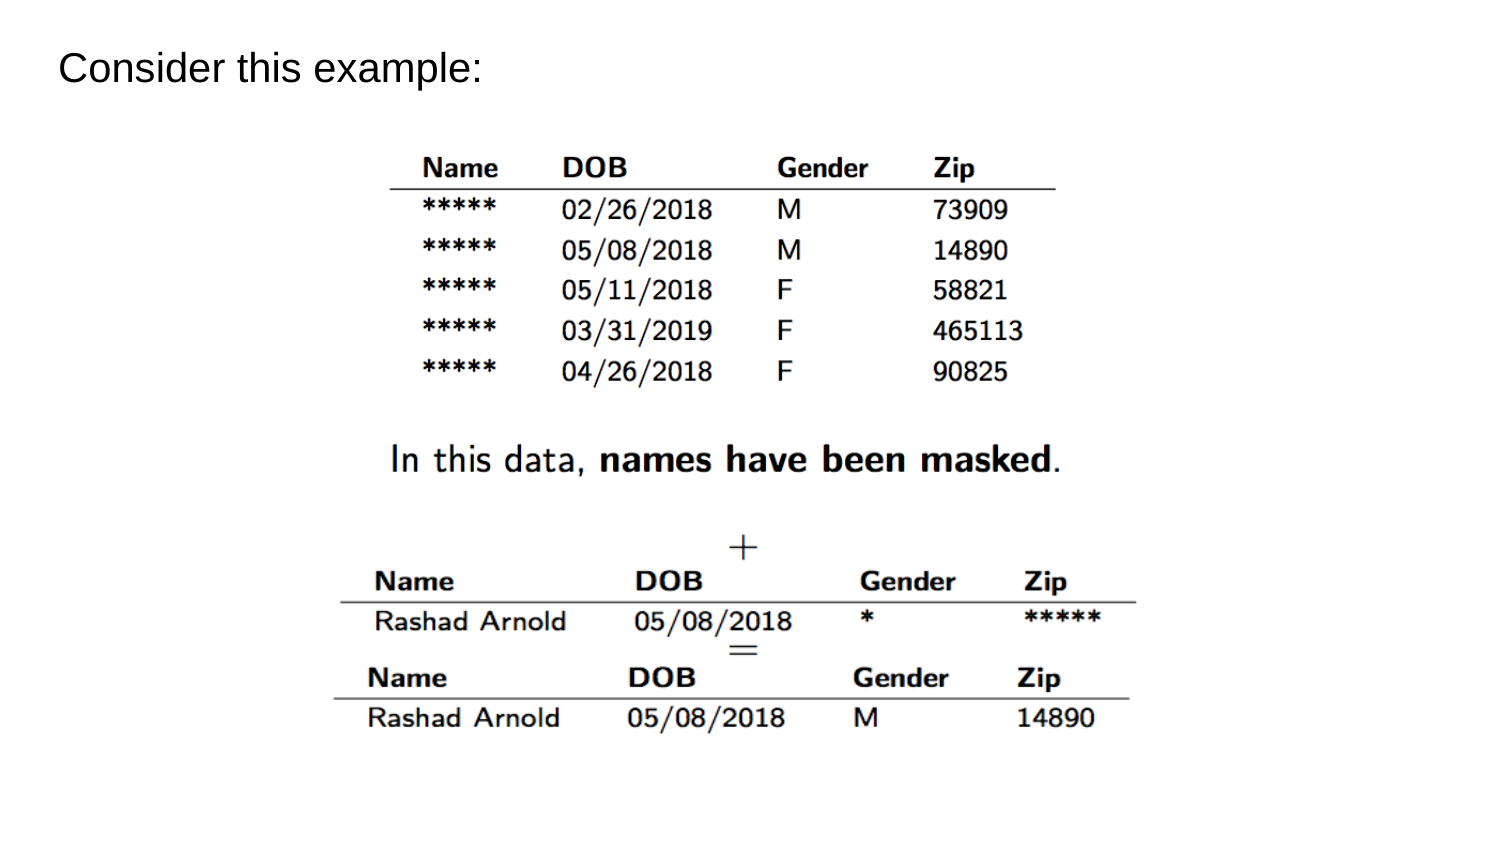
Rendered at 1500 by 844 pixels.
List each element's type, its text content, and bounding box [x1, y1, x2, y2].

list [366, 134, 1111, 514]
title Consider this example: [43, 26, 1441, 120]
picture [307, 528, 1221, 772]
